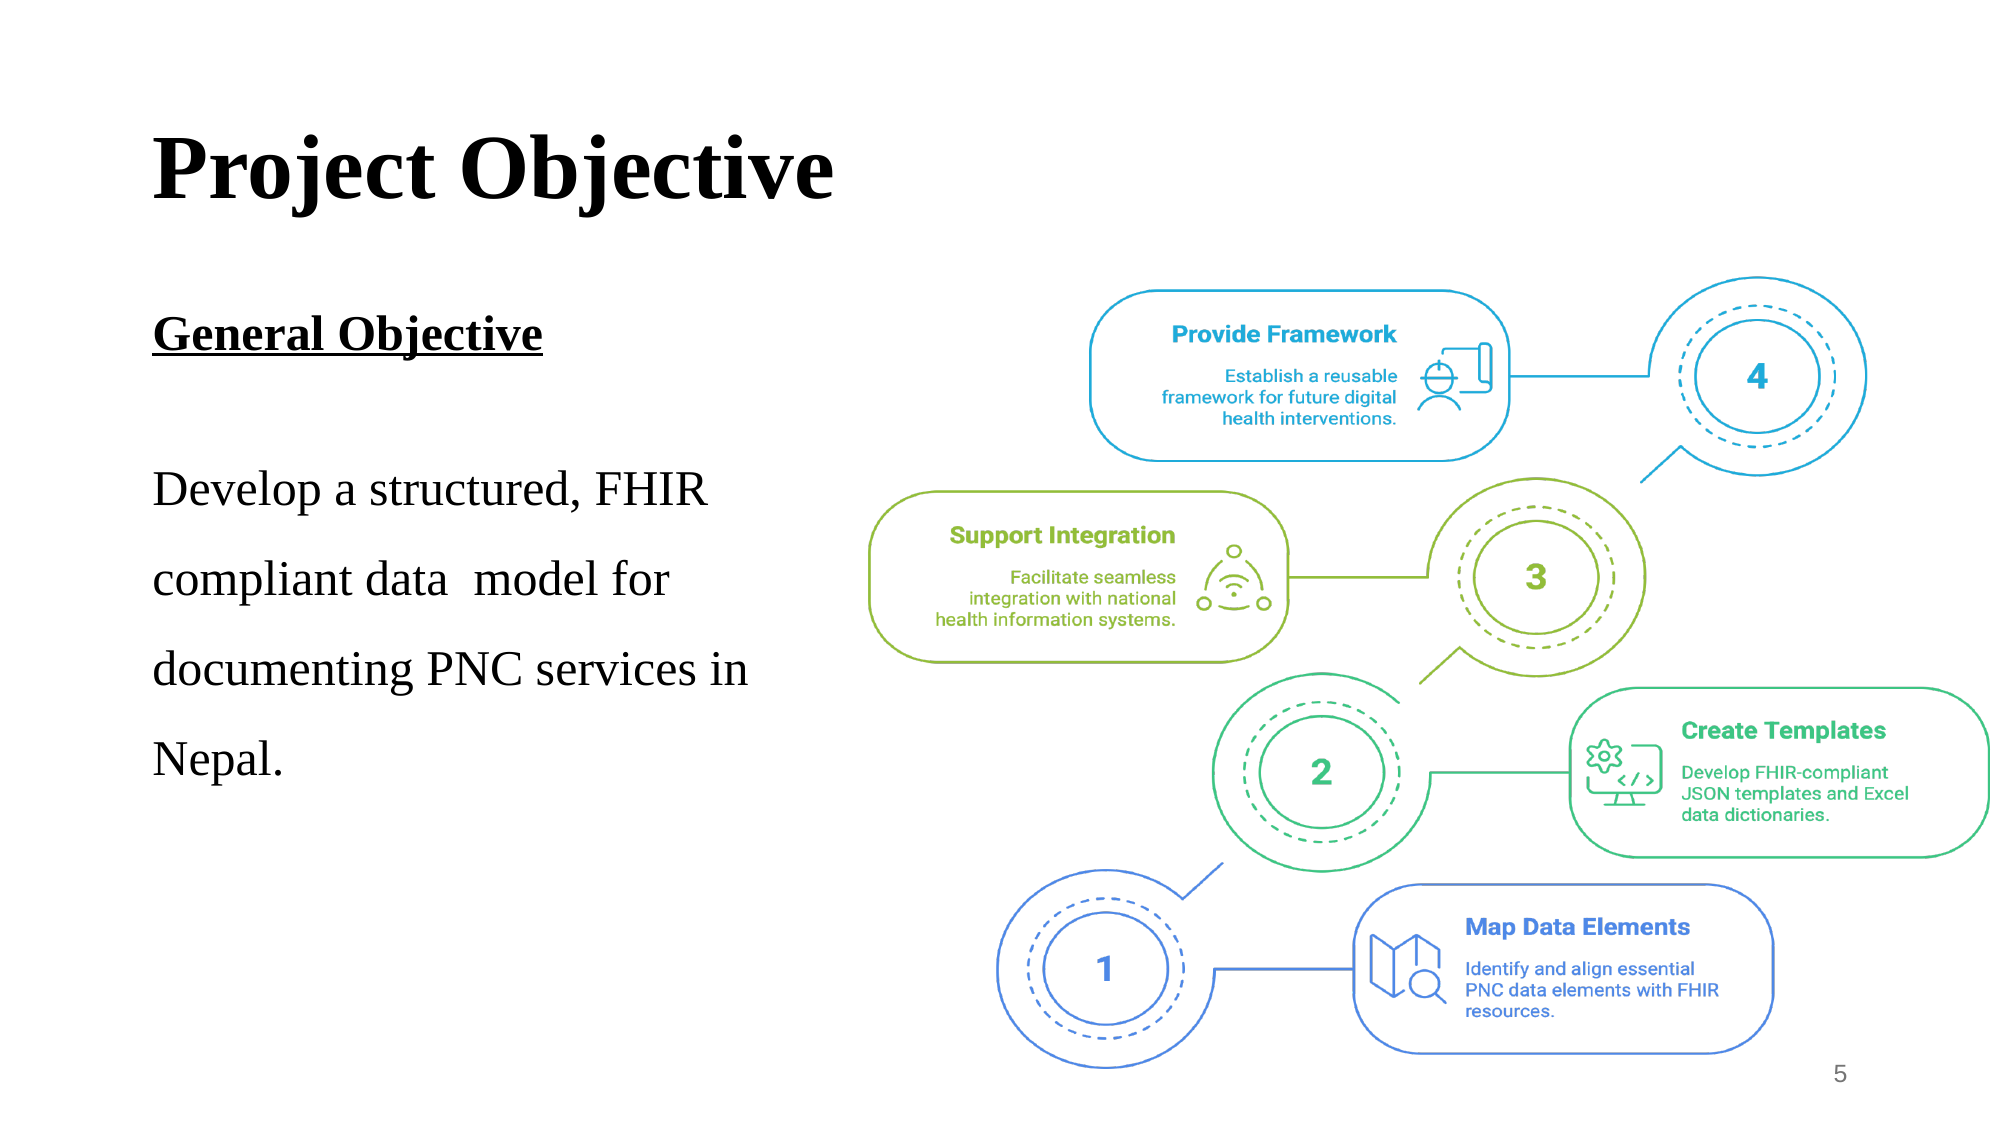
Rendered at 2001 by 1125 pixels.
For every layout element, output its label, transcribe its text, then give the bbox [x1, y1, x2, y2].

list General Objective Develop a structured, FHIR compliant data model for documenting PNC services in Nepal. [137, 299, 824, 1014]
title Project Objective [137, 59, 1863, 278]
picture [839, 212, 2000, 1125]
